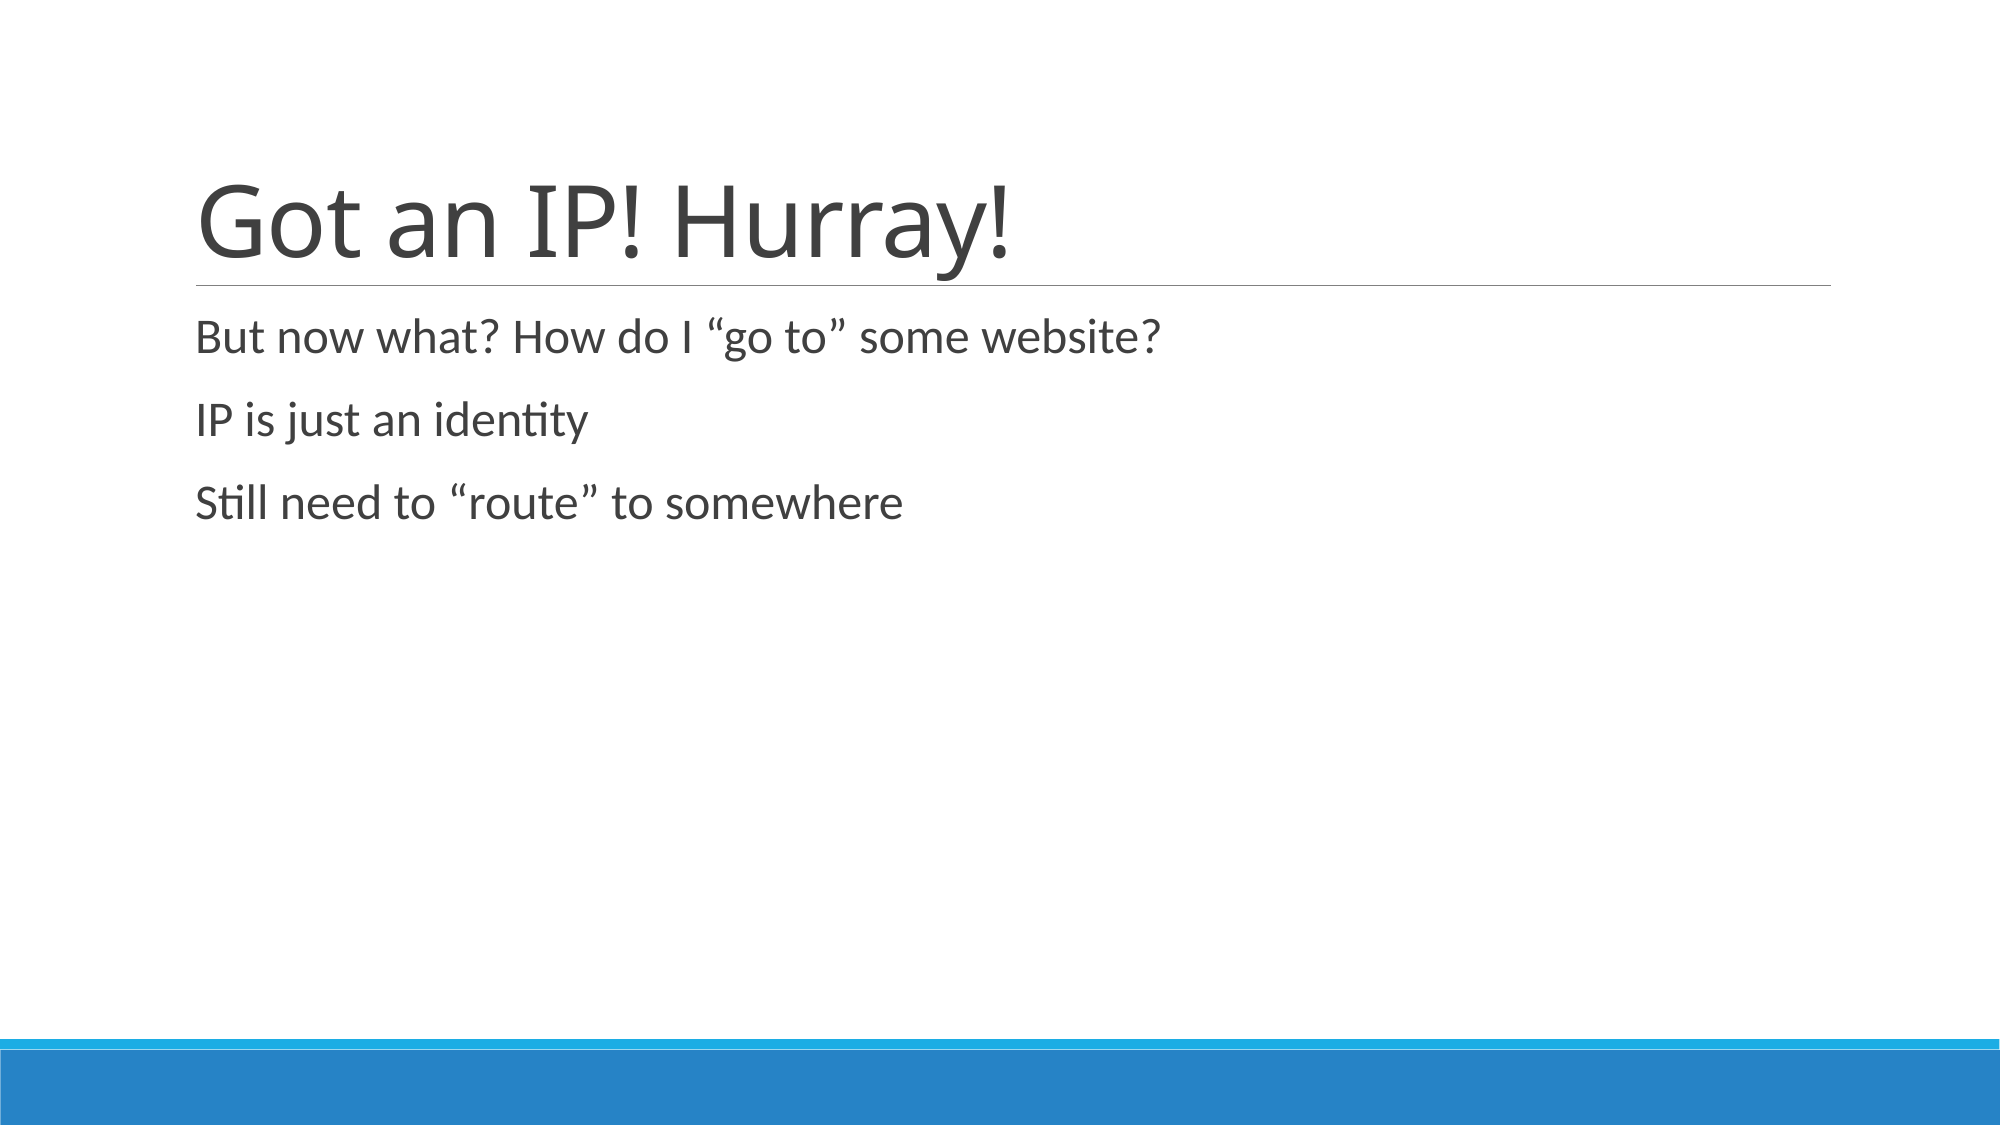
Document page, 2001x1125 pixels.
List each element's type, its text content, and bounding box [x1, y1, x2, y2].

list But now what? How do I “go to” some website? IP is just an identity Still need to “route” to somewhere [180, 302, 1830, 963]
title Got an IP! Hurray! [180, 47, 1830, 285]
